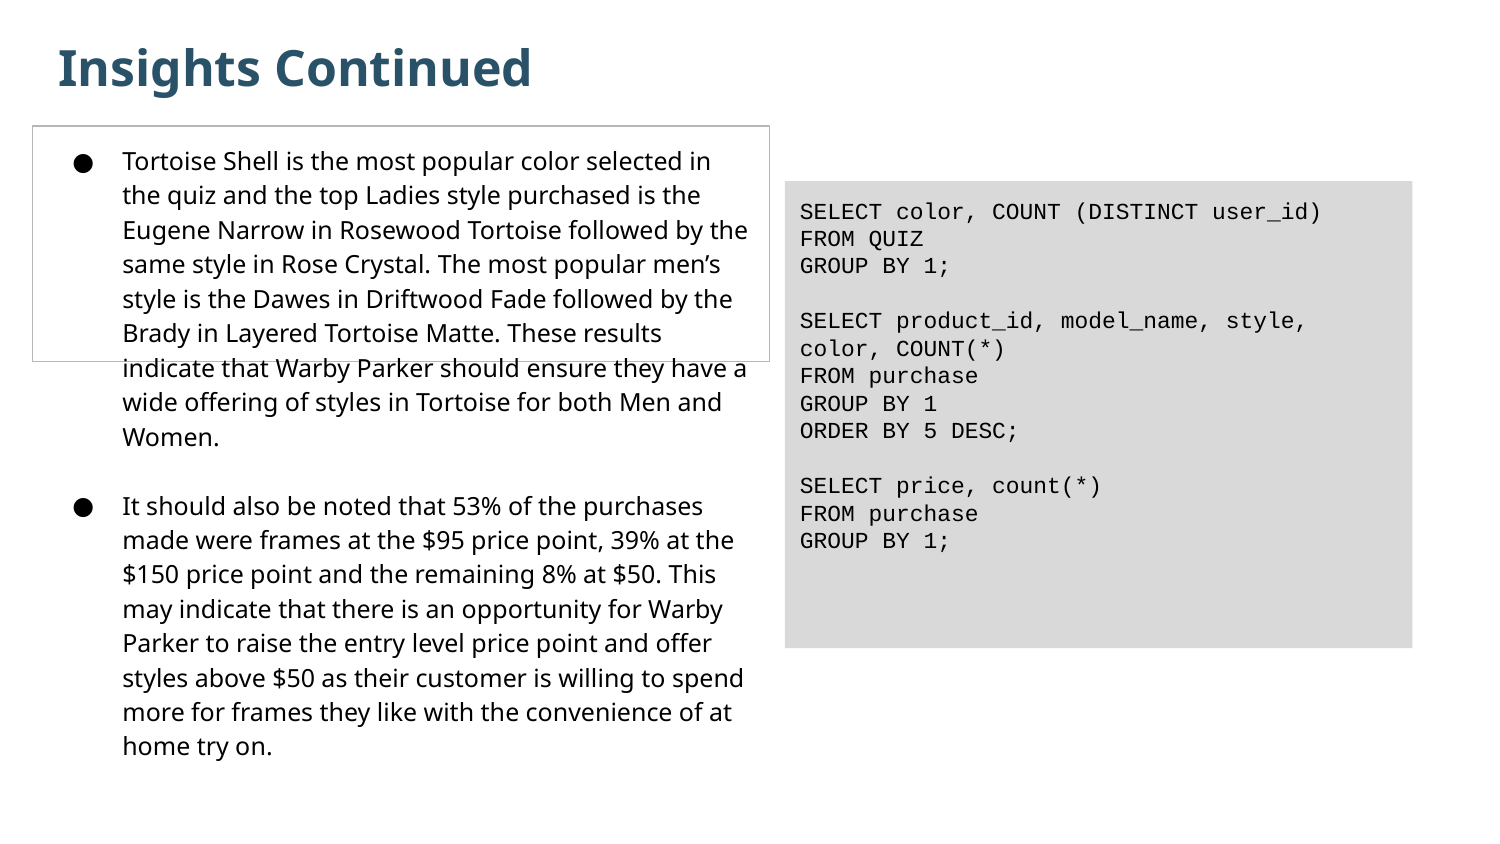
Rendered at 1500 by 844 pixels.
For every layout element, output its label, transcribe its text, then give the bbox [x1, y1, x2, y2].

text_box Insights Continued [43, 0, 1442, 112]
text_box Tortoise Shell is the most popular color selected in the quiz and the top Ladies style purchased is the Eugene Narrow in Rosewood Tortoise followed by the same style in Rose Crystal. The most popular men’s style is the Dawes in Driftwood Fade followed by the Brady in Layered Tortoise Matte. These results indicate that Warby Parker should ensure they have a wide offering of styles in Tortoise for both Men and Women. It should also be noted that 53% of the purchases made were frames at the $95 price point, 39% at the $150 price point and the remaining 8% at $50. This may indicate that there is an opportunity for Warby Parker to raise the entry level price point and offer styles above $50 as their customer is willing to spend more for frames they like with the convenience of at home try on. [32, 126, 770, 362]
text_box SELECT color, COUNT (DISTINCT user_id) FROM QUIZ GROUP BY 1; SELECT product_id, model_name, style, color, COUNT(*) FROM purchase GROUP BY 1 ORDER BY 5 DESC; SELECT price, count(*) FROM purchase GROUP BY 1; [784, 181, 1413, 649]
